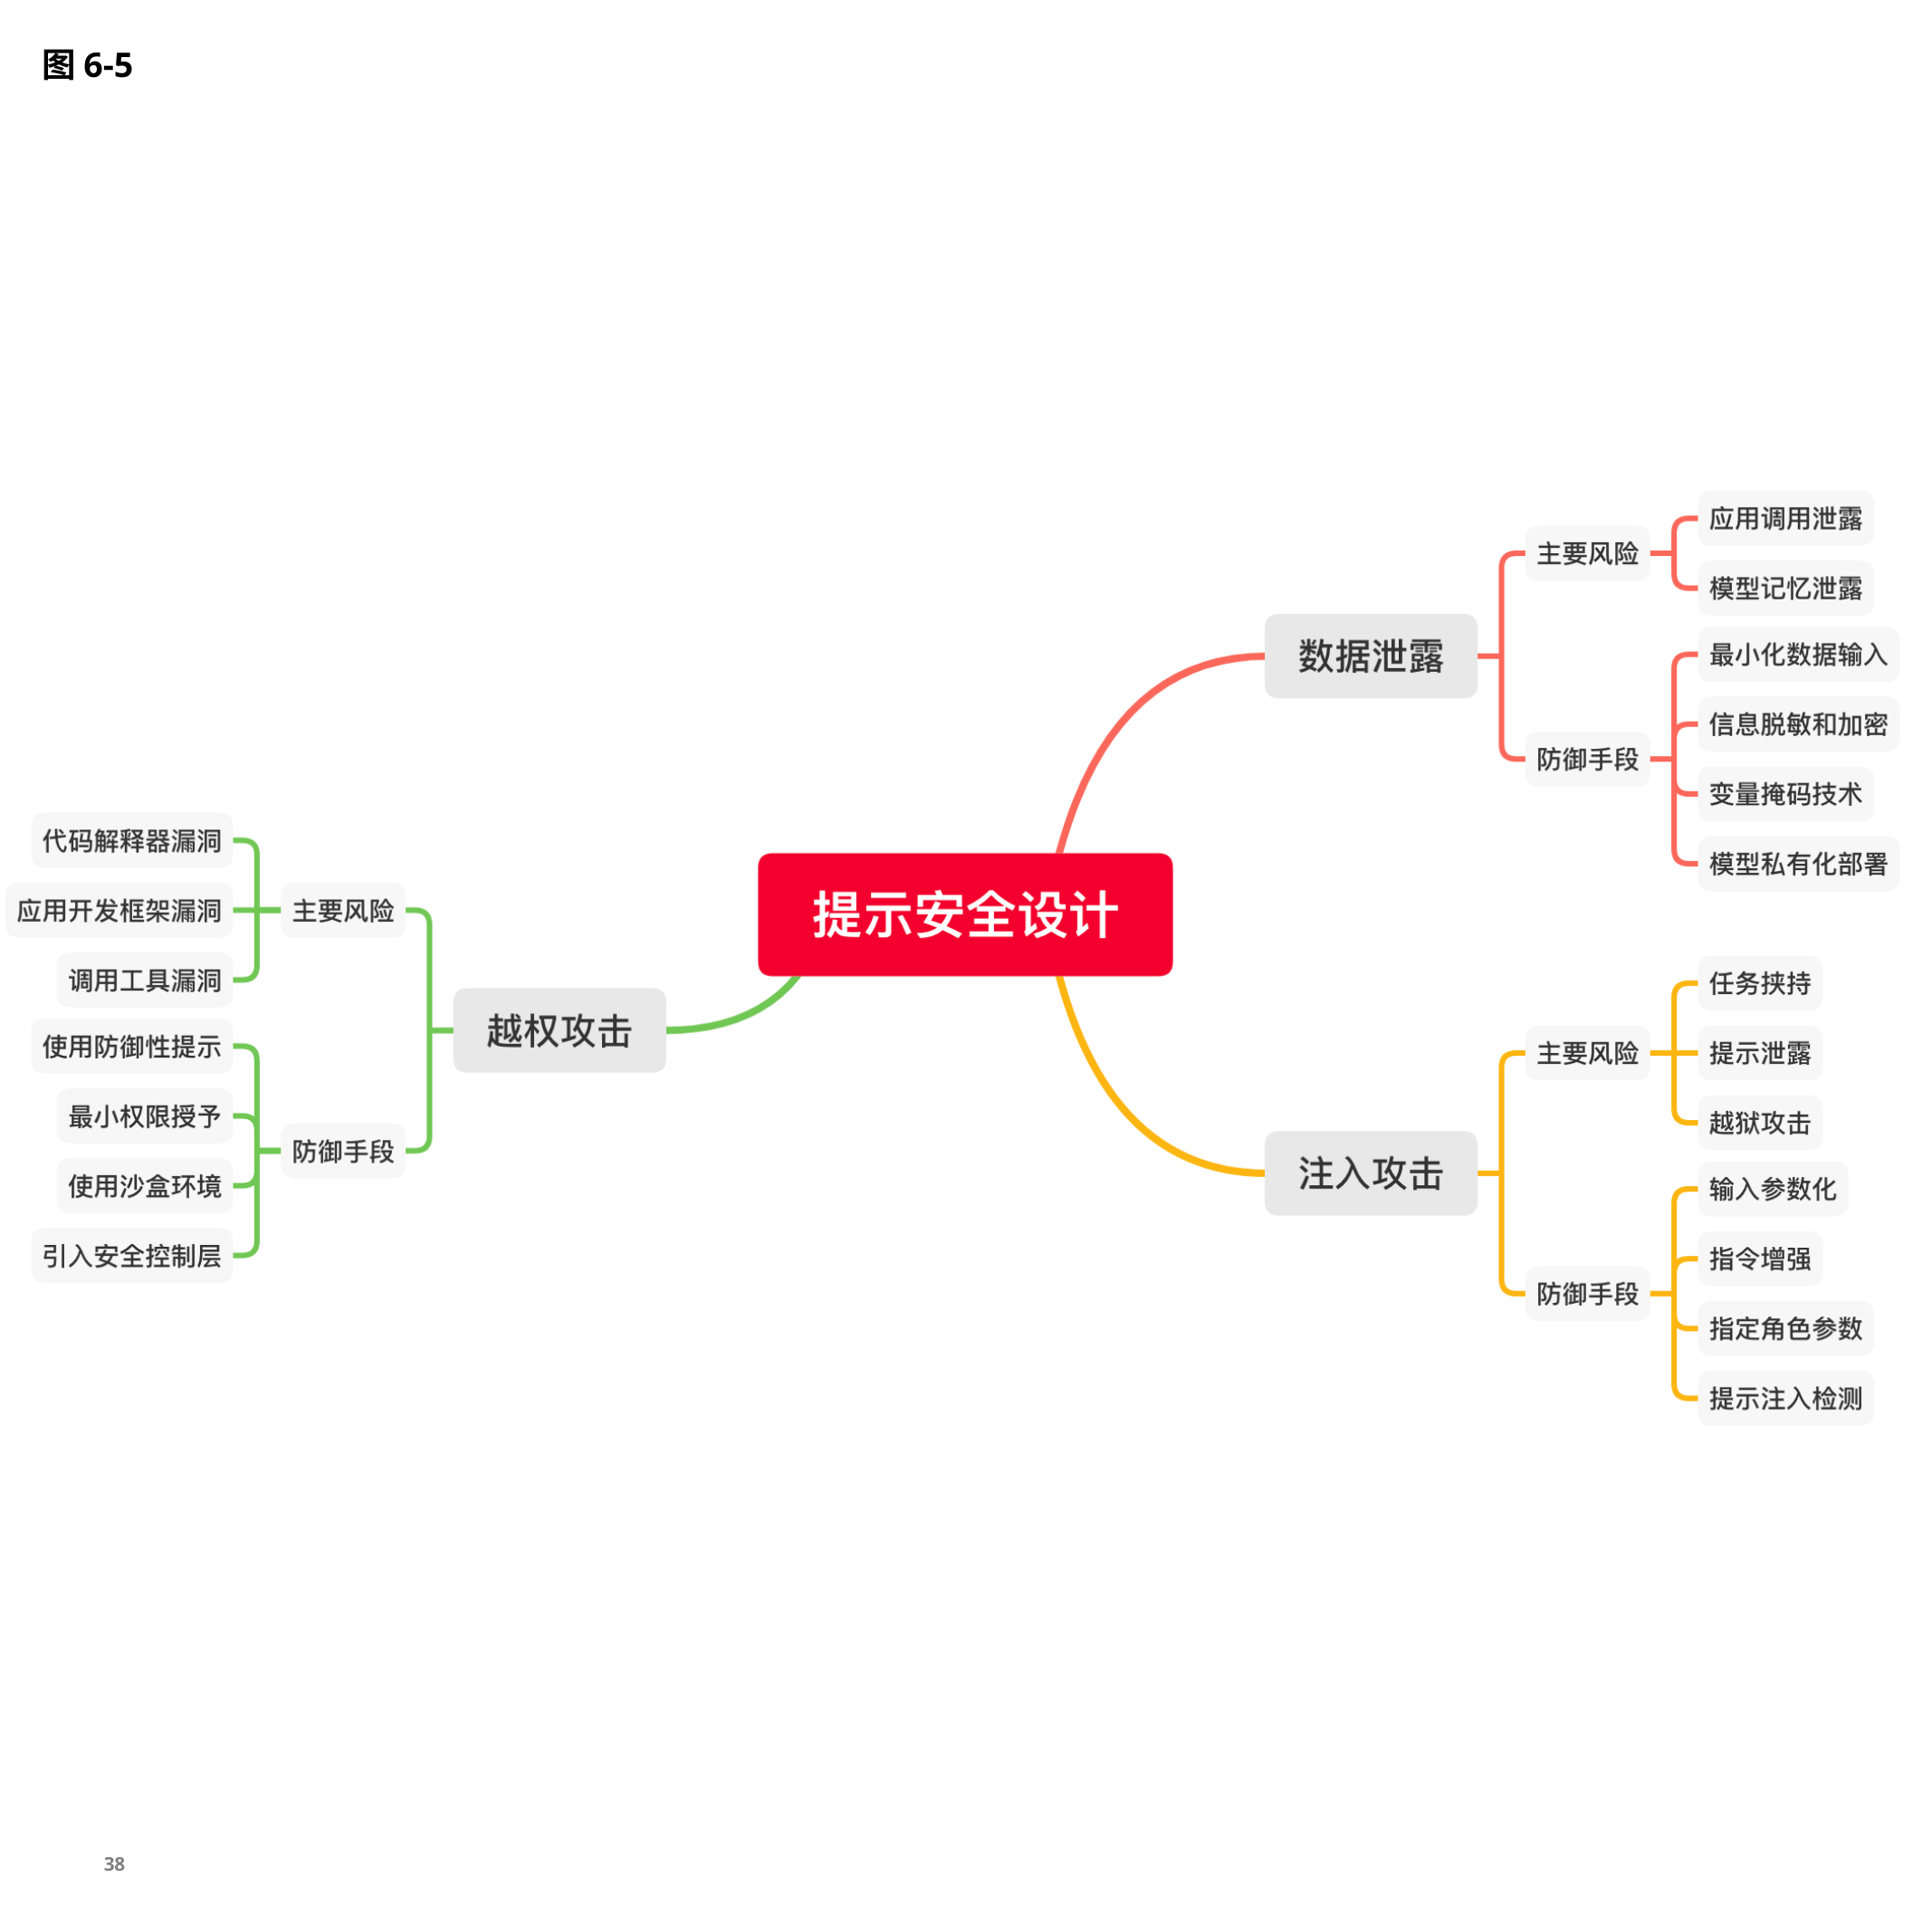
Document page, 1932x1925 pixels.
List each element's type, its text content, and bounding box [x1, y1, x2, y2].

text_box 图6-5 [24, 21, 1763, 107]
picture [0, 487, 1931, 1438]
